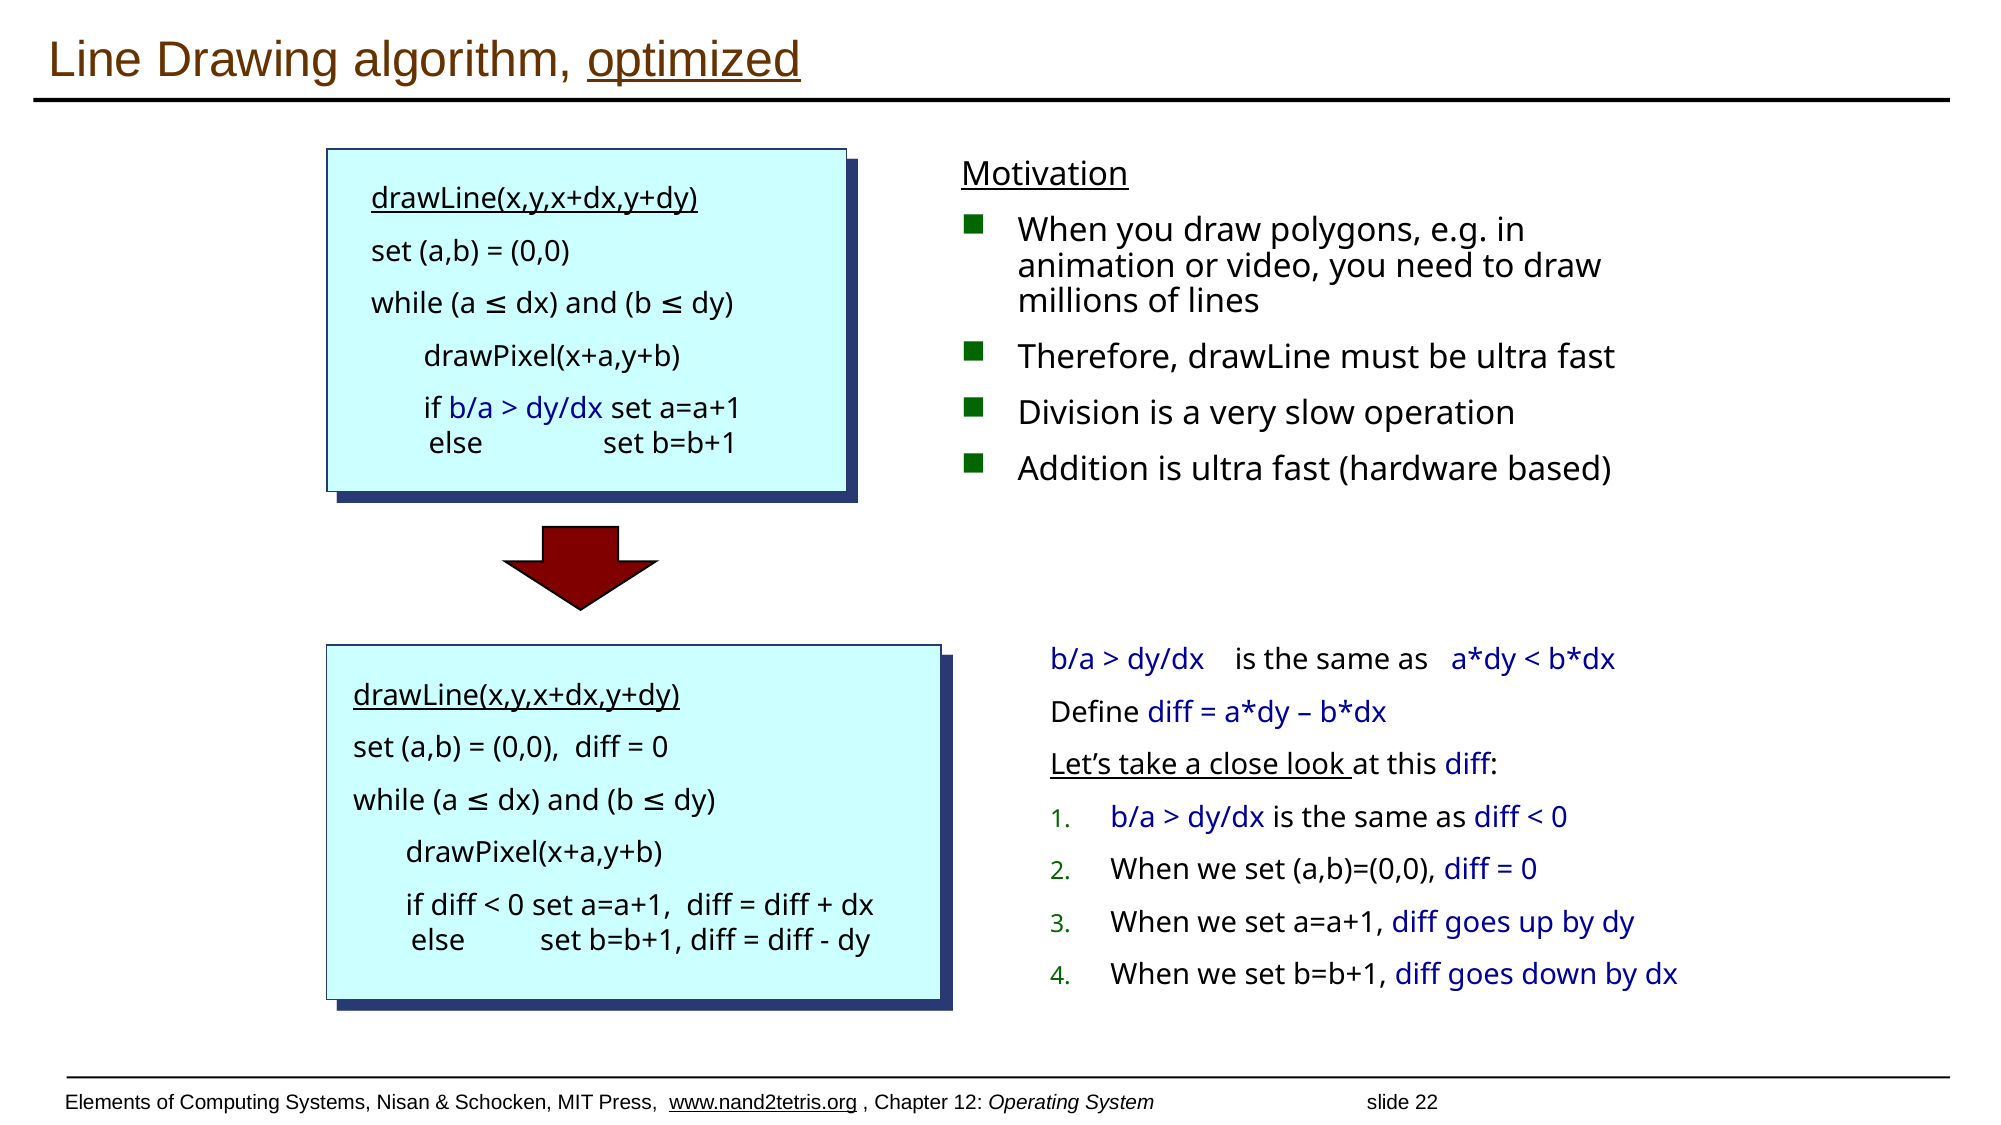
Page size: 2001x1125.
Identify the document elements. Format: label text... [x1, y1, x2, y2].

list Motivation When you draw polygons, e.g. in animation or video, you need to draw millions of lines Therefore, drawLine must be ultra fast Division is a very slow operation Addition is ultra fast (hardware based) [946, 148, 1698, 492]
title Line Drawing algorithm, optimized [33, 12, 1950, 100]
text_box b/a > dy/dx is the same as a*dy < b*dx Define diff = a*dy – b*dx Let’s take a close look at this diff: b/a > dy/dx is the same as diff < 0 When we set (a,b)=(0,0), diff = 0 When we set a=a+1, diff goes up by dy When we set b=b+1, diff goes down by dx [976, 633, 1709, 1012]
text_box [279, 526, 942, 1000]
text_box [326, 148, 847, 504]
